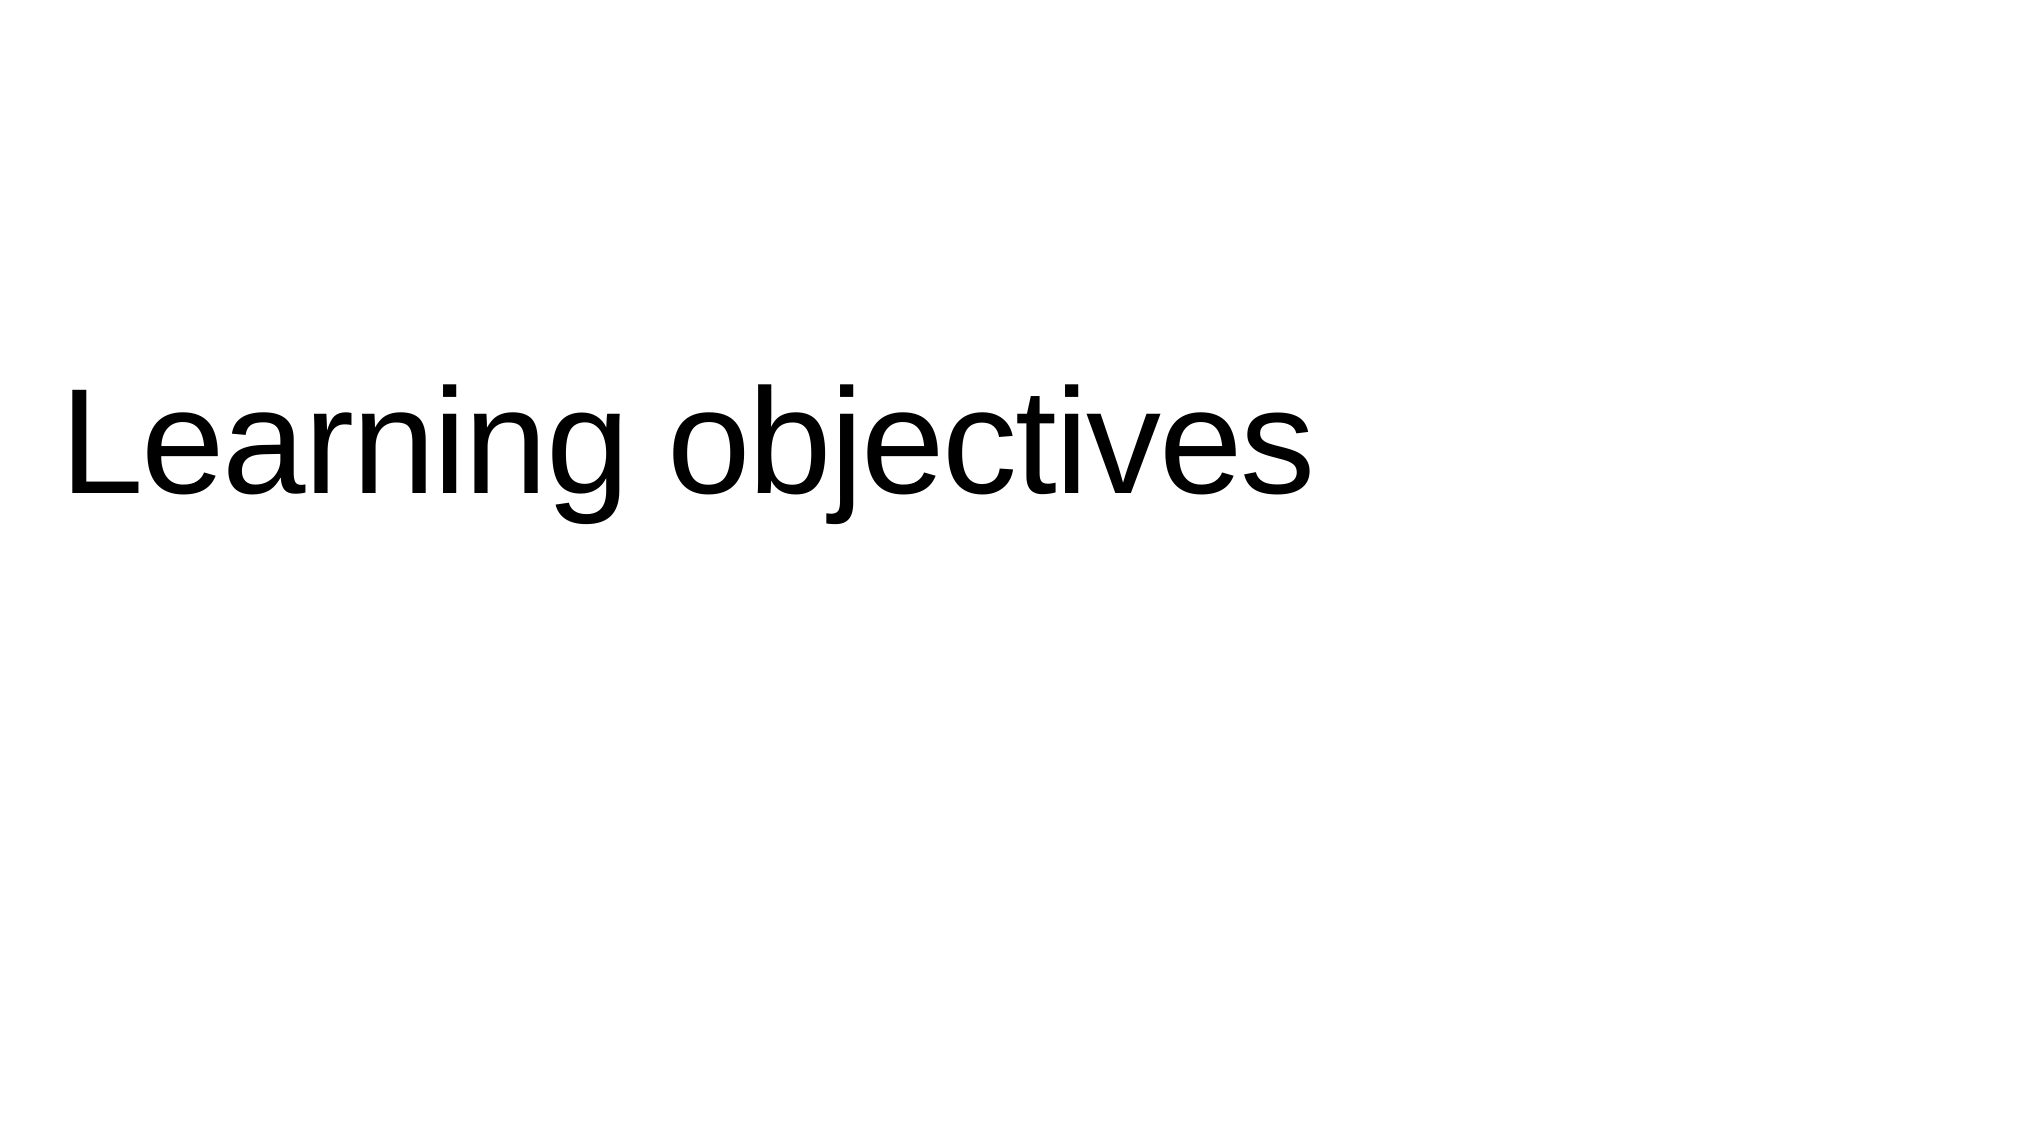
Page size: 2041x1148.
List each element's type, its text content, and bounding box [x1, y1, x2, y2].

title Learning objectives [45, 348, 1996, 543]
